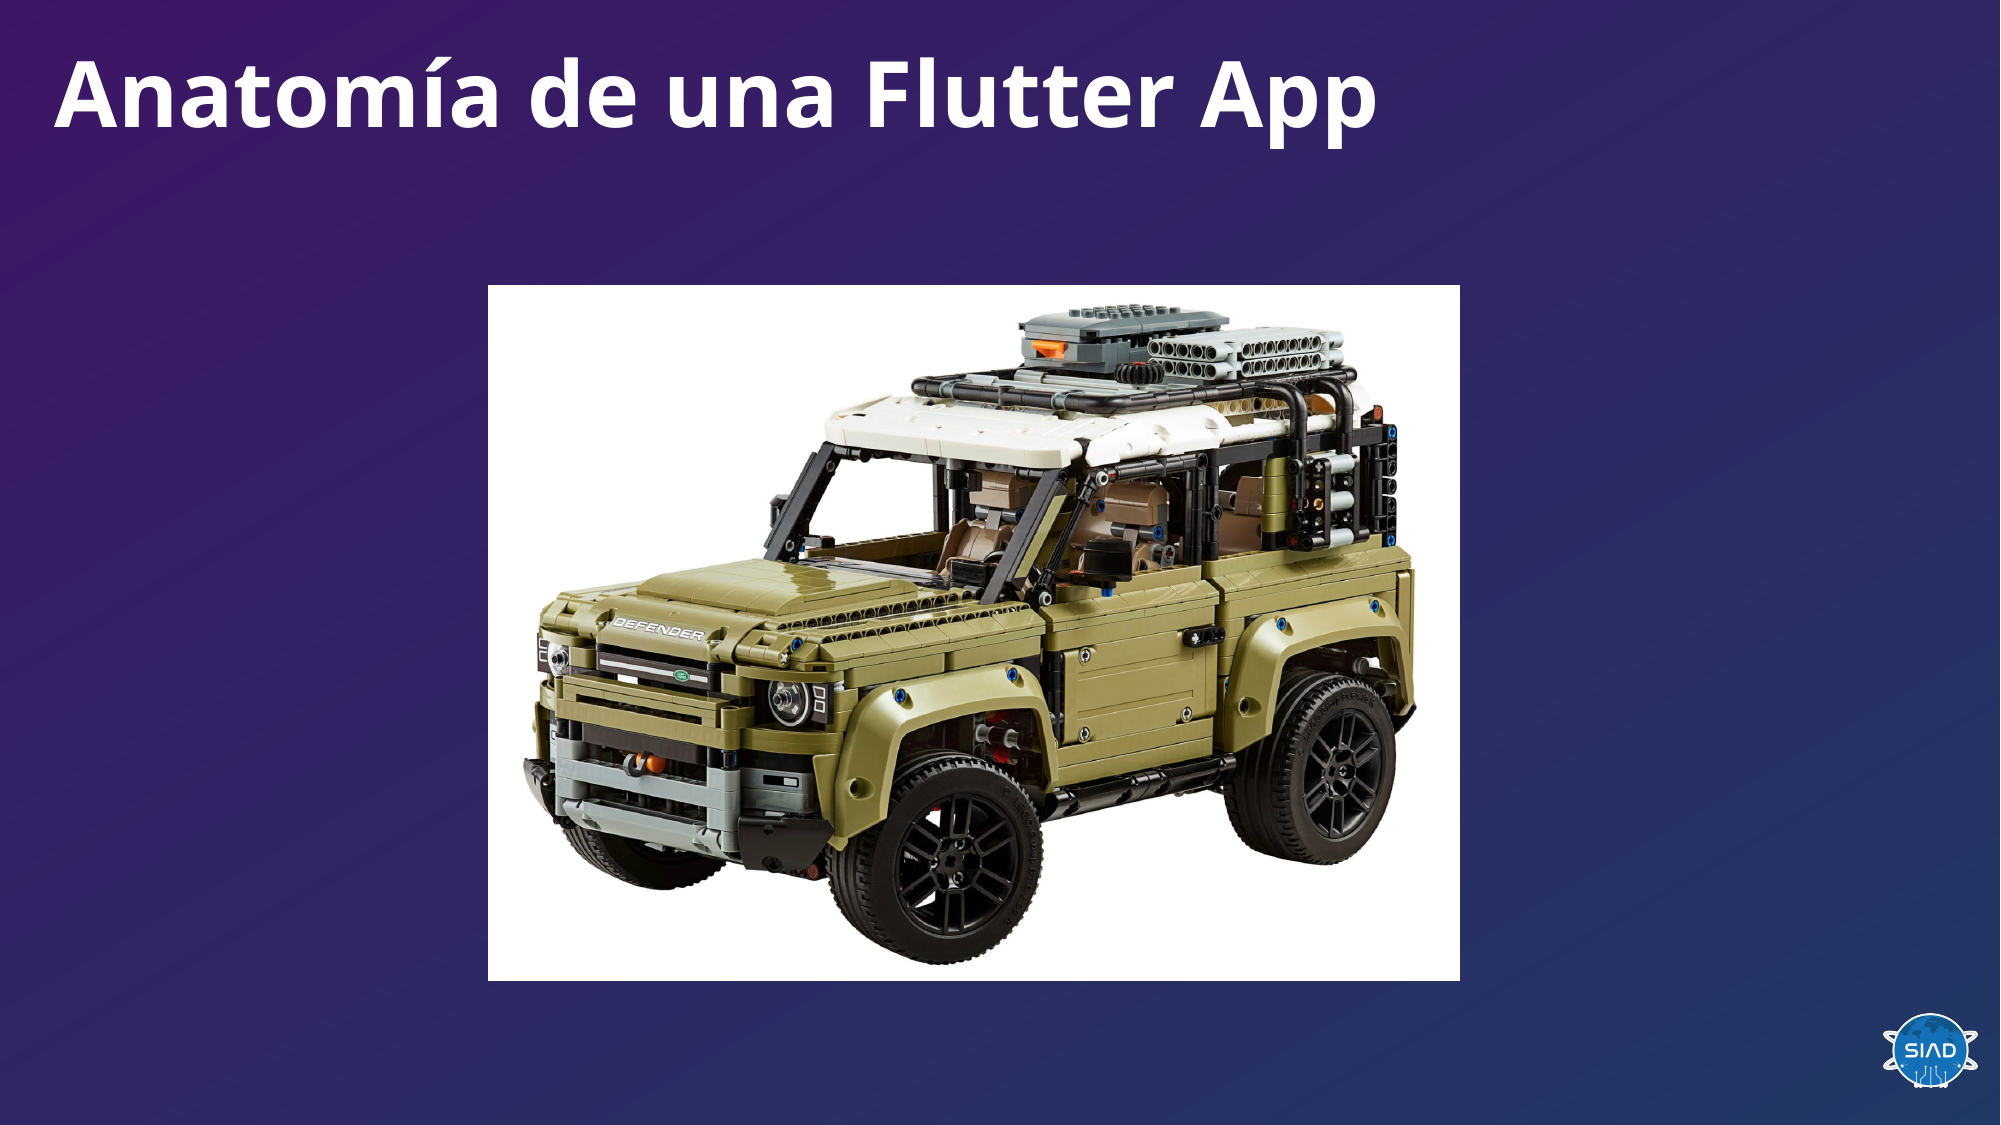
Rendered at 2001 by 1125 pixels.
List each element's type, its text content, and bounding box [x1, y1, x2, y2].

picture [1883, 1013, 1978, 1088]
title Anatomía de una Flutter App [39, 40, 1765, 156]
picture [488, 285, 1460, 981]
